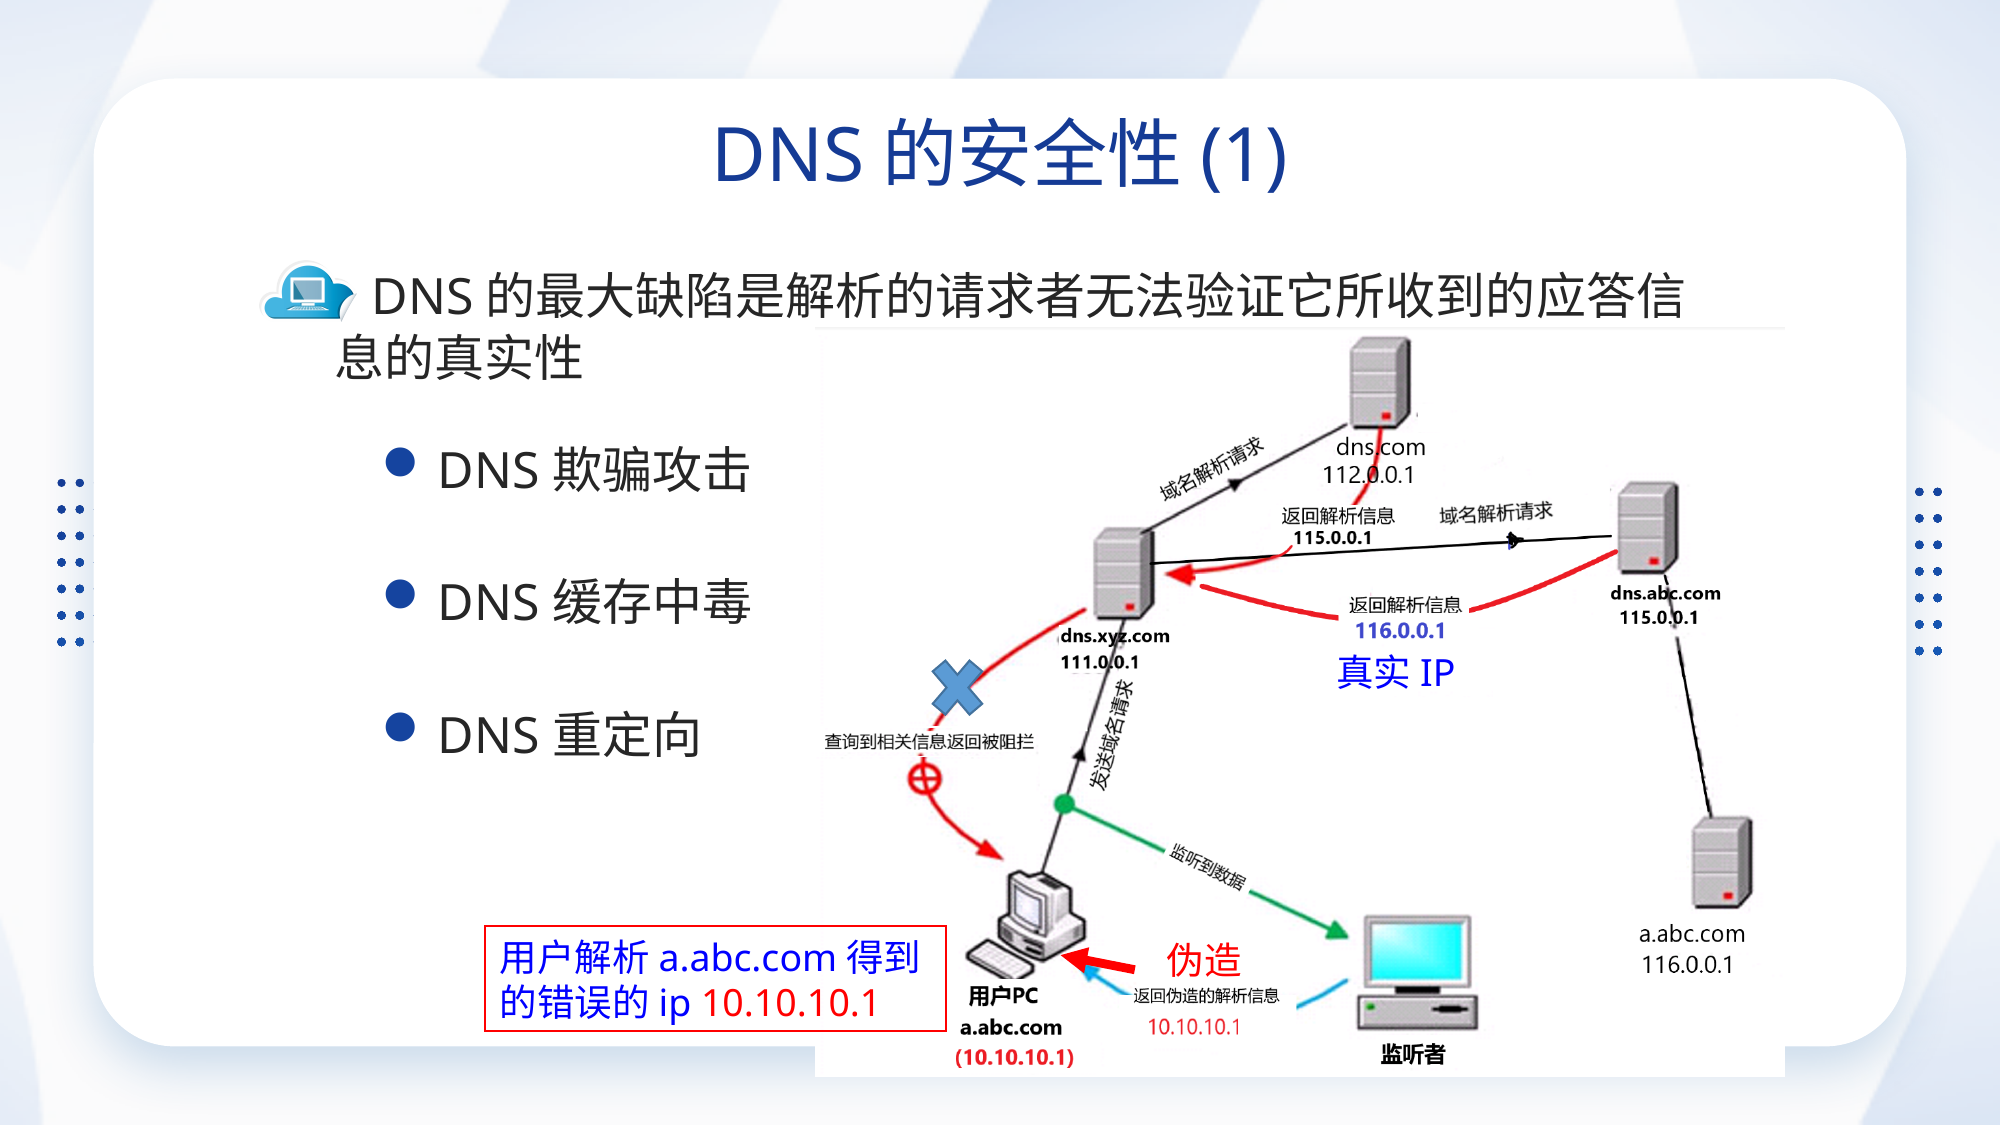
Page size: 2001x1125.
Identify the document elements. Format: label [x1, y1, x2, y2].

picture [0, 0, 2000, 1125]
text_box [1060, 955, 1135, 970]
